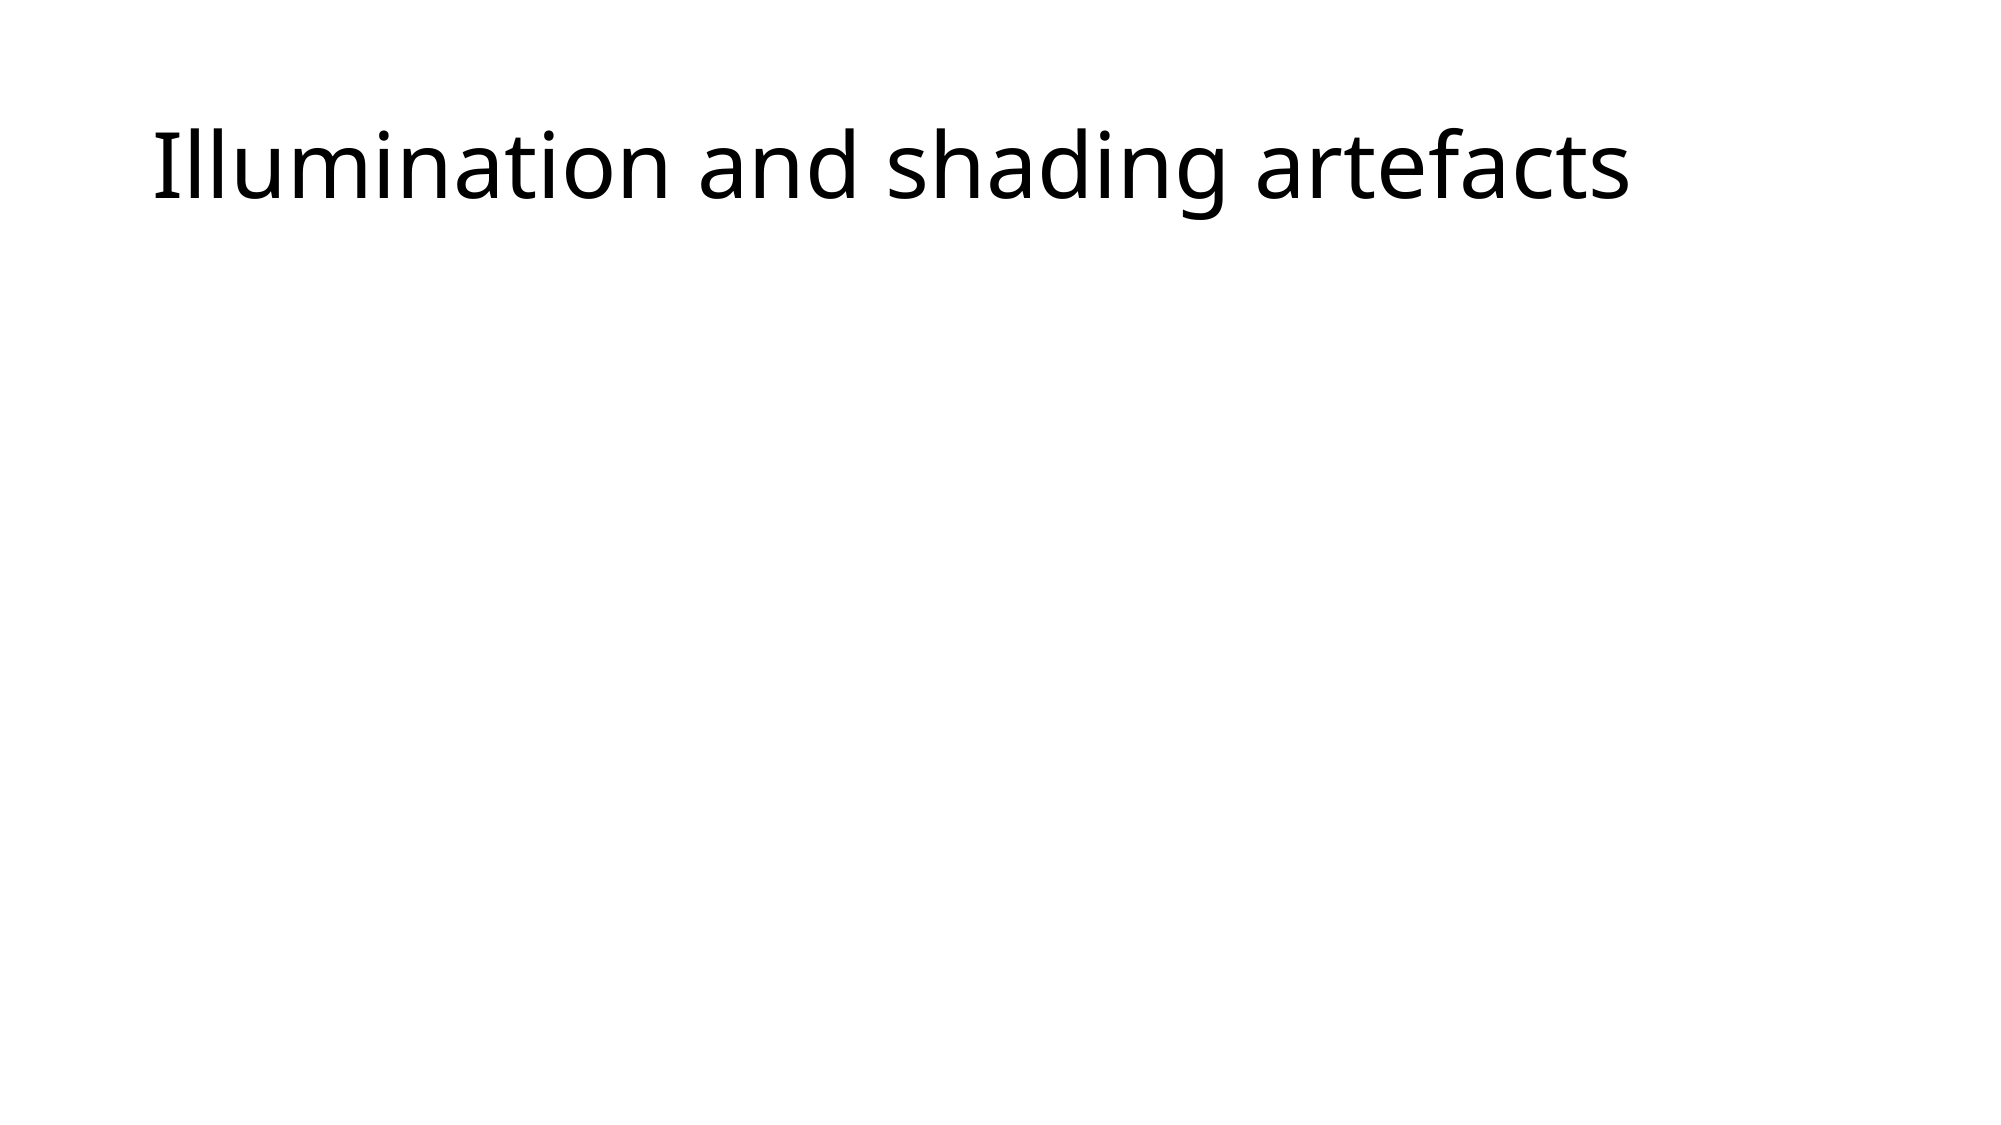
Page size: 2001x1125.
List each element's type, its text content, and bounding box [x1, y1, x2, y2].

title Illumination and shading artefacts [137, 59, 1863, 278]
